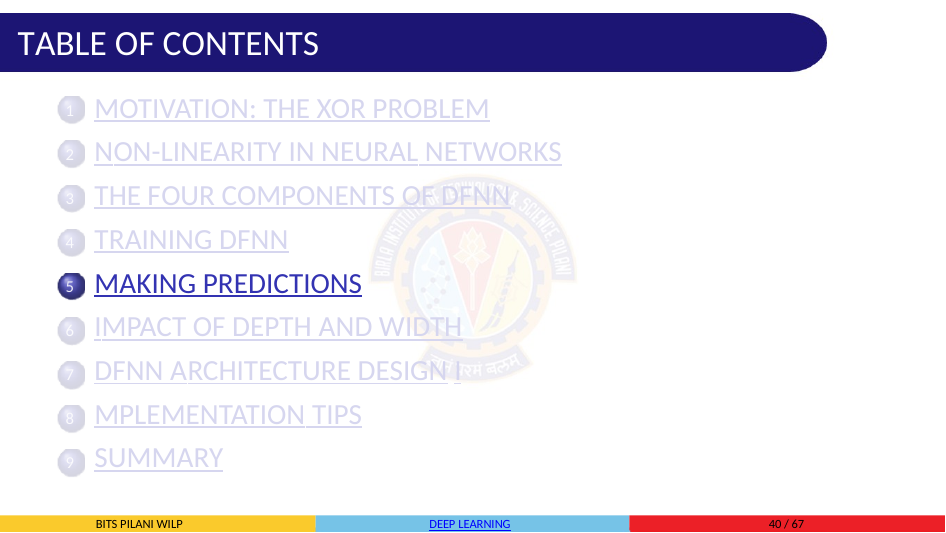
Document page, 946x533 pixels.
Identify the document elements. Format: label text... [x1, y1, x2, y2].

title Table of Contents [15, 17, 886, 110]
text_box Motivation: The XOR Problem Non-Linearity in Neural Networks The Four Components of DFNN Training DFNN Making Predictions Impact of Depth and Width DFNN Architecture Design Implementation Tips Summary [92, 78, 641, 474]
picture [0, 13, 945, 515]
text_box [0, 515, 946, 531]
